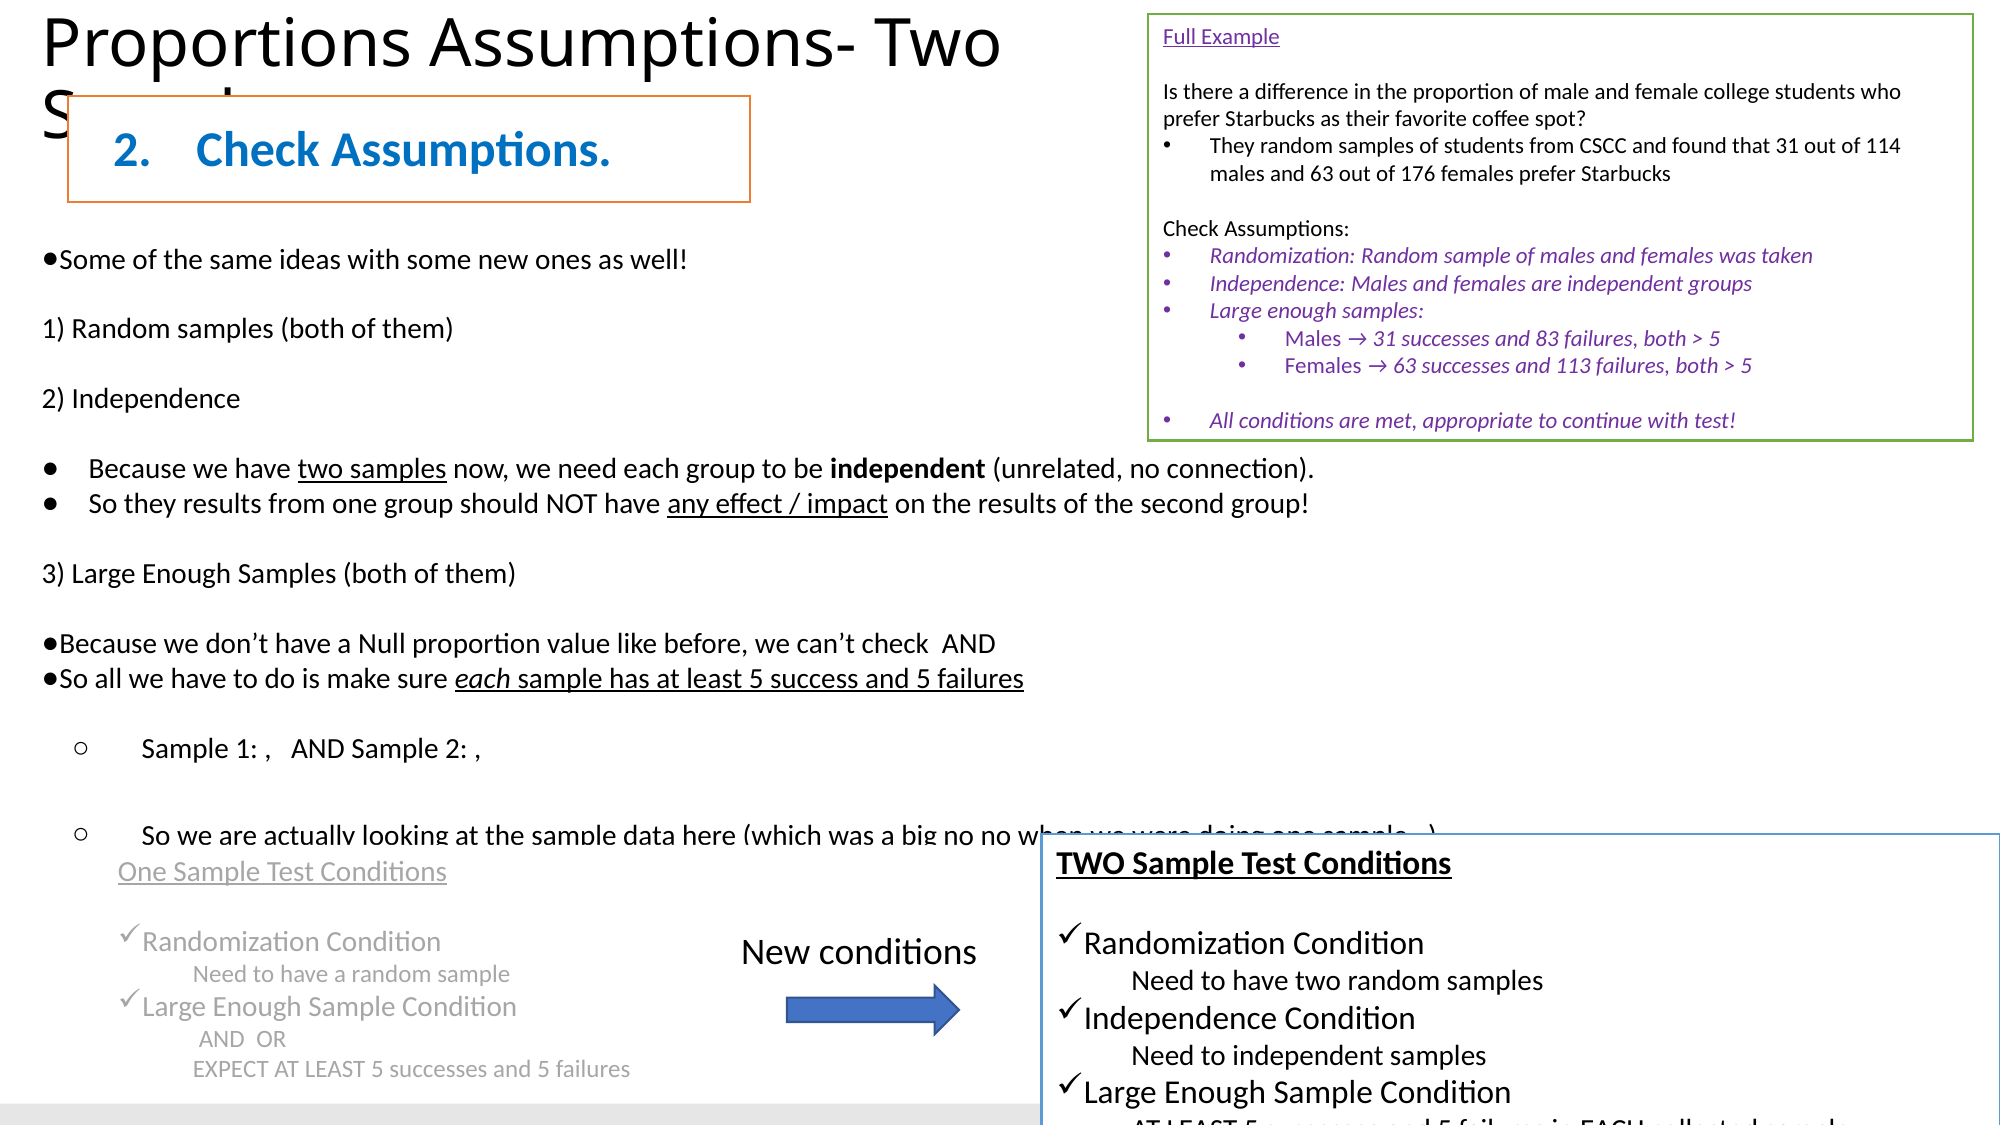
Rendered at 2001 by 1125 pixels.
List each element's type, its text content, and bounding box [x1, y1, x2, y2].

text_box Full Example Is there a difference in the proportion of male and female college students who prefer Starbucks as their favorite coffee spot? They random samples of students from CSCC and found that 31 out of 114 males and 63 out of 176 females prefer Starbucks Check Assumptions: Randomization: Random sample of males and females was taken Independence: Males and females are independent groups Large enough samples: Males → 31 successes and 83 failures, both > 5 Females → 63 successes and 113 failures, both > 5 All conditions are met, appropriate to continue with test! [1147, 13, 1974, 442]
title Proportions Assumptions- Two Samples [26, 0, 1138, 120]
text_box 2. Check Assumptions. [67, 95, 751, 203]
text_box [103, 833, 2000, 1125]
